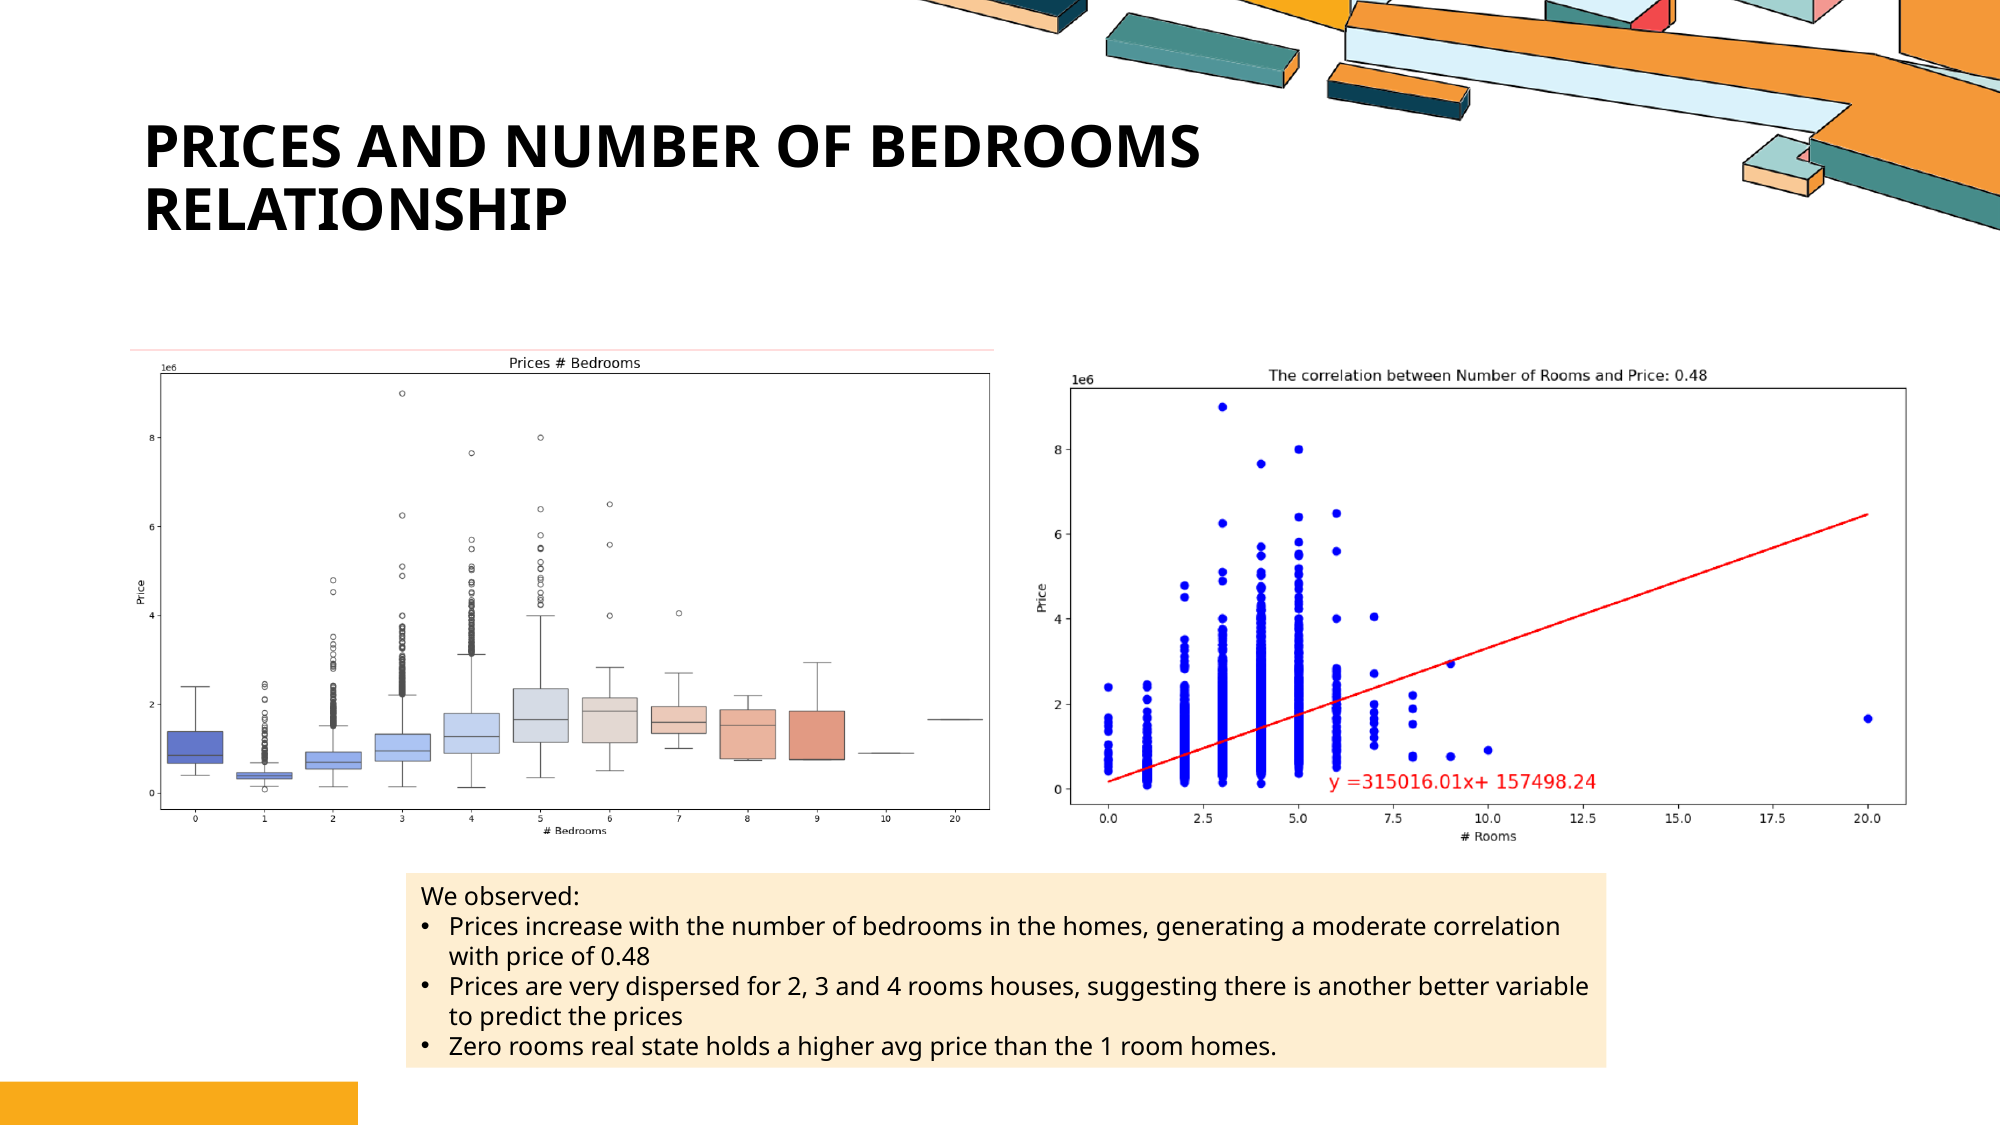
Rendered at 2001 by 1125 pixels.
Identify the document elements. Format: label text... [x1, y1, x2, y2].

picture [100, 349, 994, 834]
text_box We observed: Prices increase with the number of bedrooms in the homes, generating a moderate correlation with price of 0.48 Prices are very dispersed for 2, 3 and 4 rooms houses, suggesting there is another better variable to predict the prices Zero rooms real state holds a higher avg price than the 1 room homes. [406, 873, 1607, 1068]
picture [1018, 362, 1934, 848]
title Prices and number of bedrooms relationship [128, 0, 1500, 251]
picture [1500, 0, 2000, 236]
